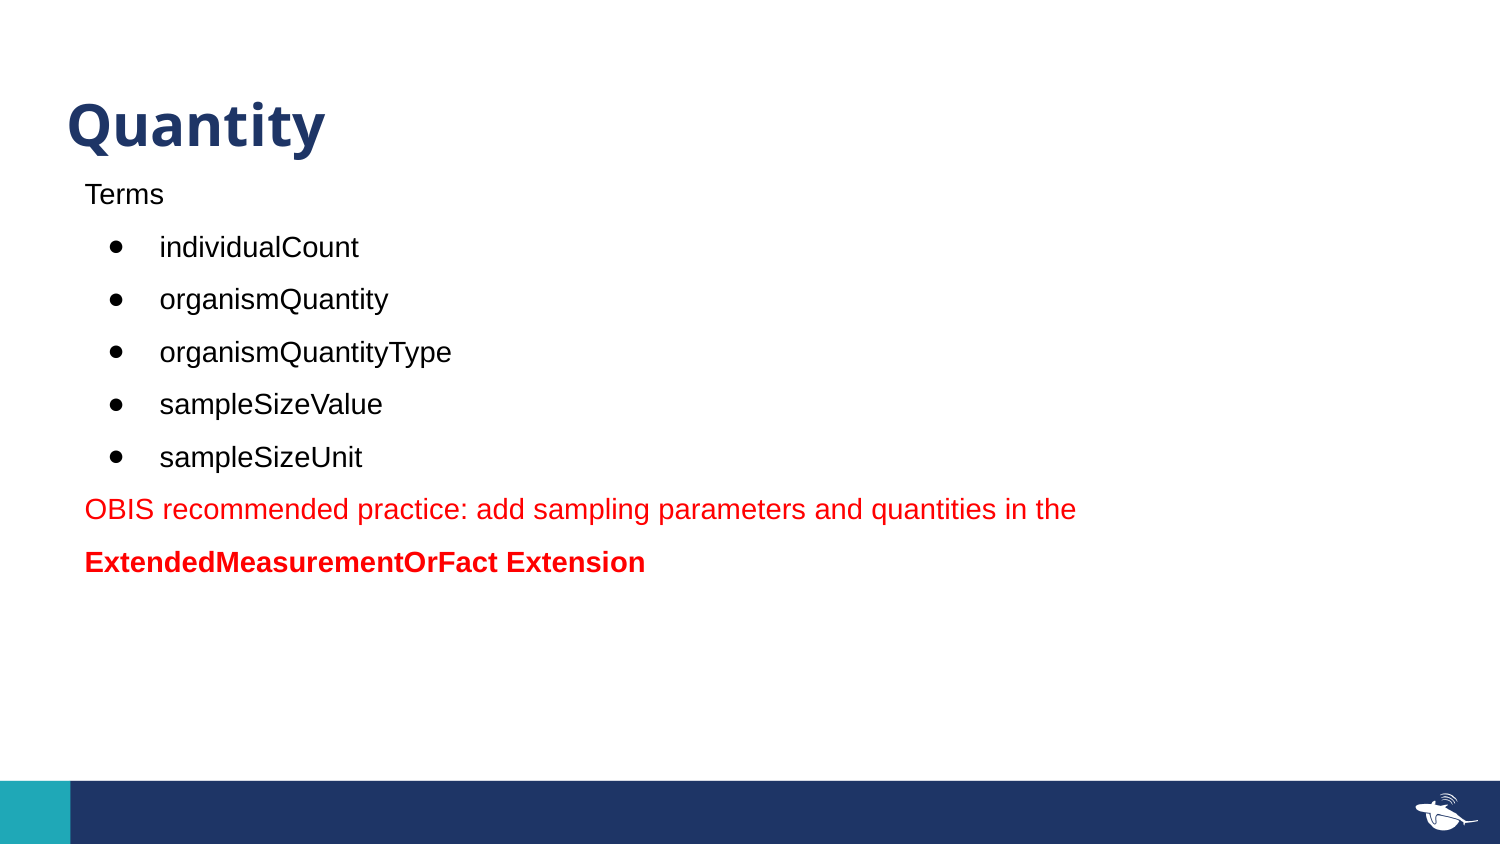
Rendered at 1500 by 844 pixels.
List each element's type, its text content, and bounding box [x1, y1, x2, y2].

title Quantity [51, 72, 1449, 167]
text_box Terms individualCount organismQuantity organismQuantityType sampleSizeValue sampleSizeUnit OBIS recommended practice: add sampling parameters and quantities in the ExtendedMeasurementOrFact Extension [69, 167, 1393, 572]
picture [0, 0, 1500, 844]
